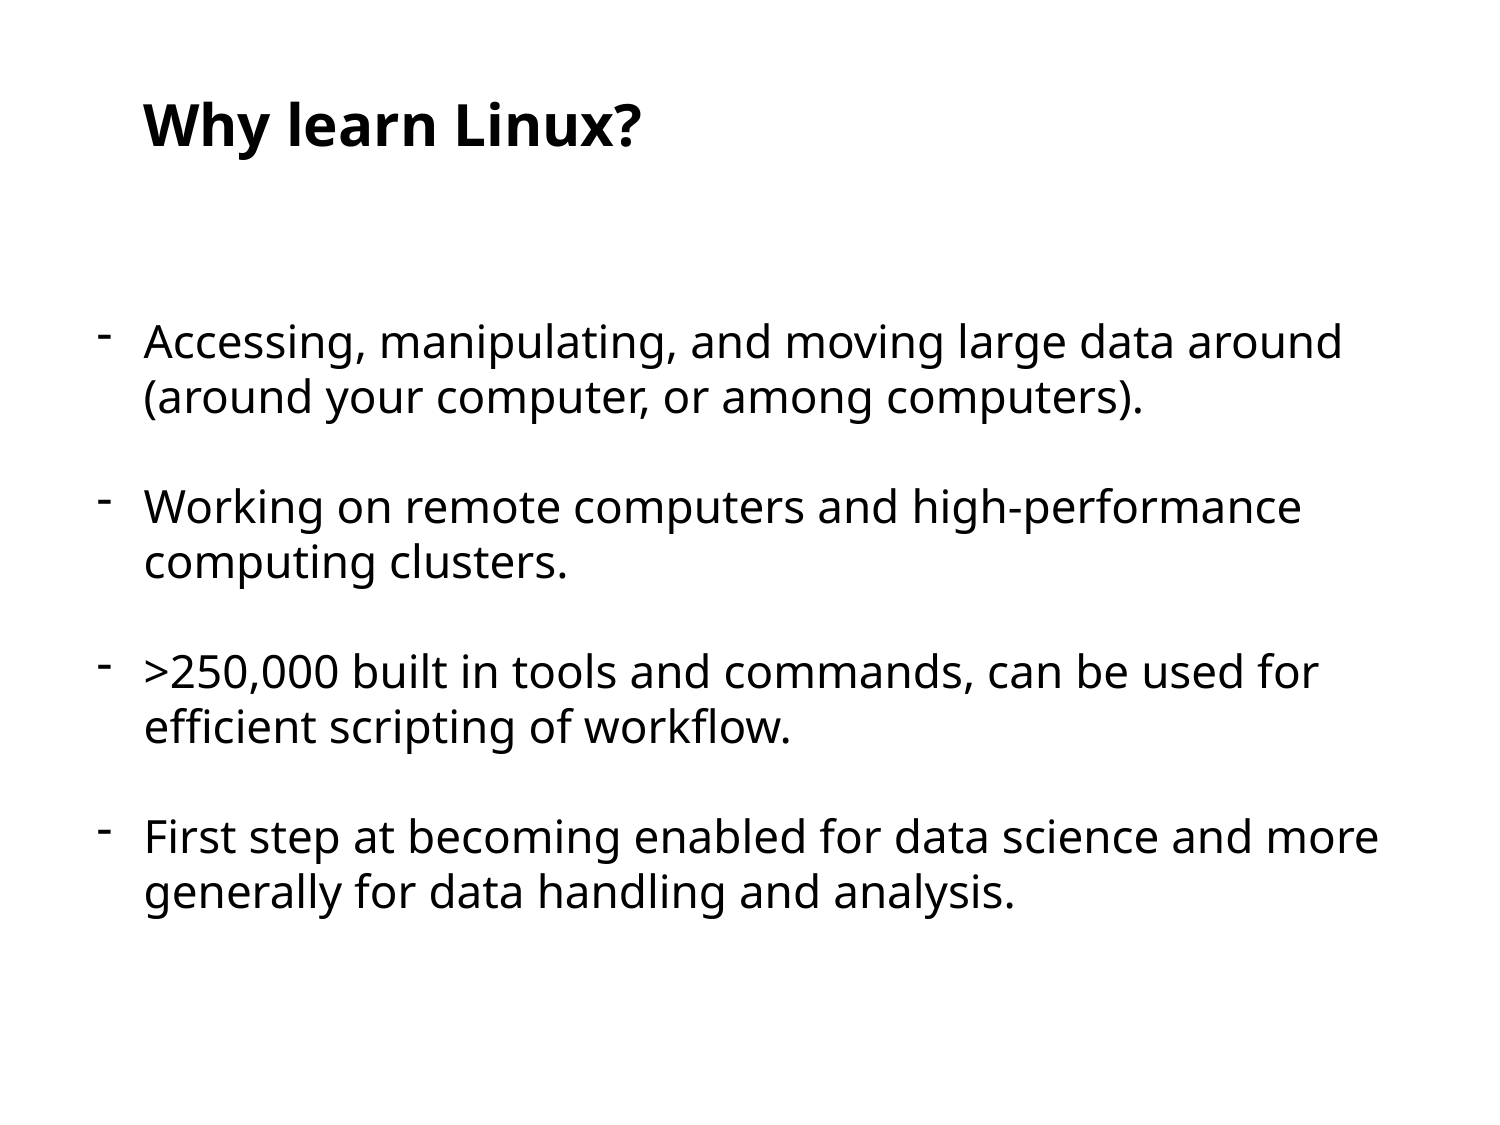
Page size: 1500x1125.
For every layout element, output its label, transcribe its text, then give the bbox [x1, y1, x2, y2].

text_box Why learn Linux? [128, 80, 658, 305]
text_box Accessing, manipulating, and moving large data around (around your computer, or among computers). Working on remote computers and high-performance computing clusters. >250,000 built in tools and commands, can be used for efficient scripting of workflow. First step at becoming enabled for data science and more generally for data handling and analysis. [82, 305, 1418, 925]
